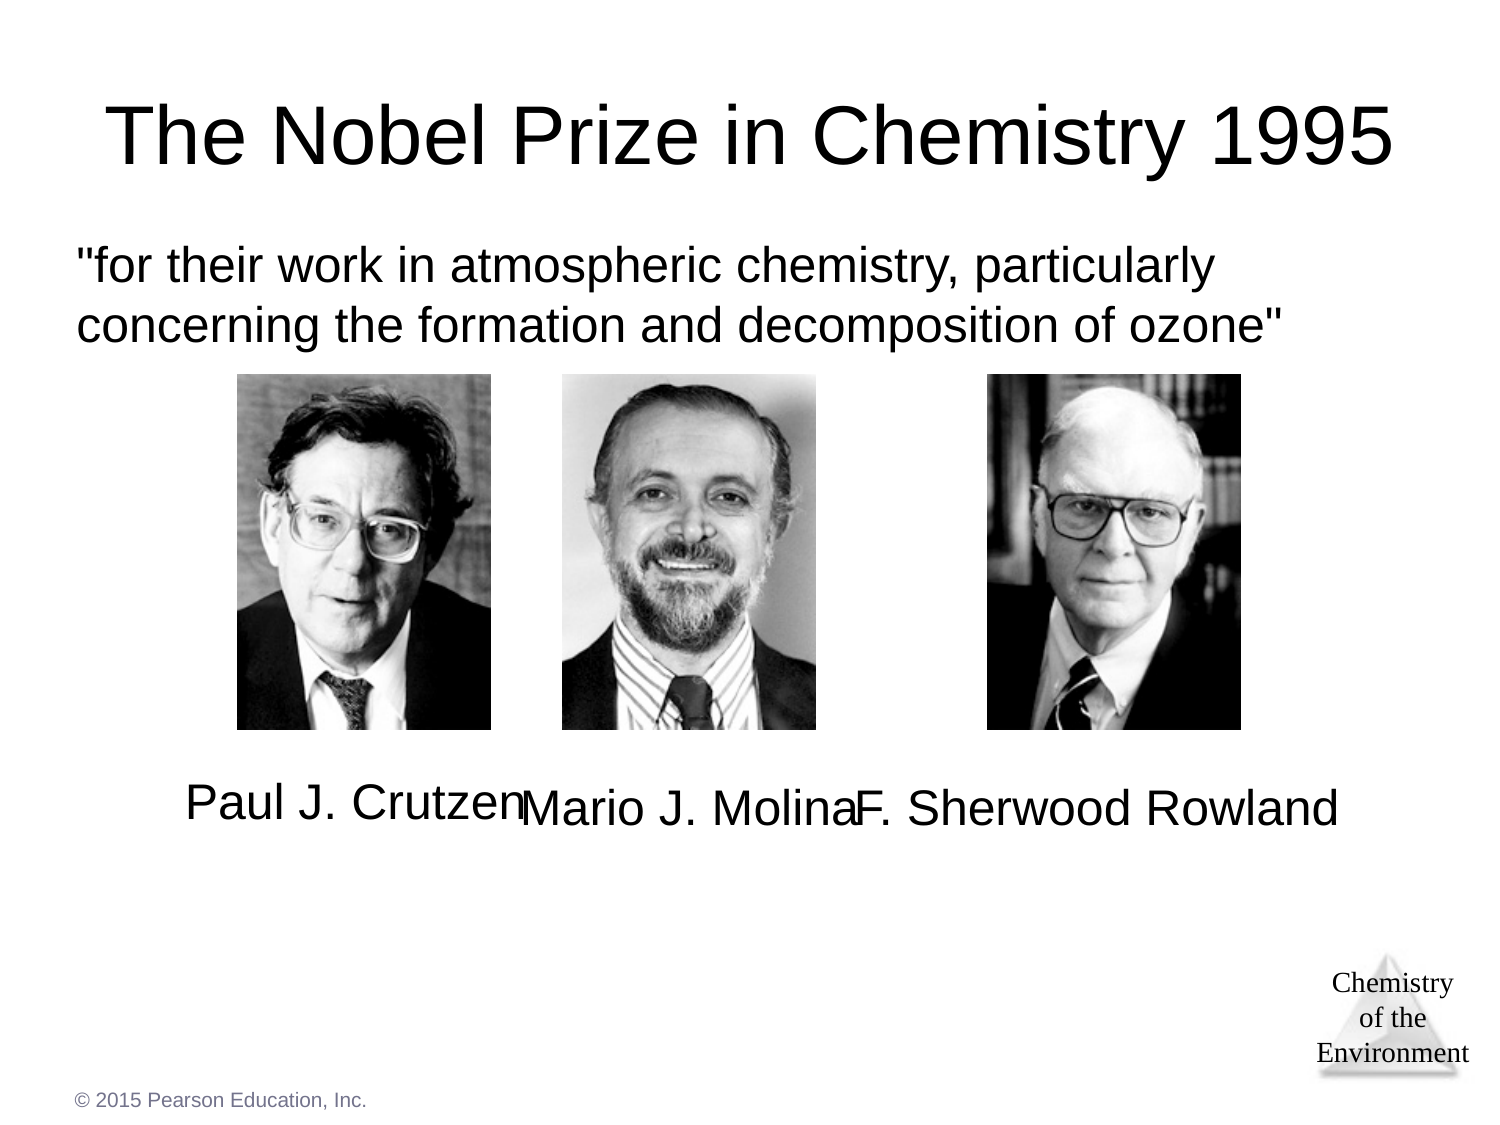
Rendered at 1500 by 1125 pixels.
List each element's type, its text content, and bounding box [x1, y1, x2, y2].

text_box Paul J. Crutzen [170, 762, 542, 838]
picture [562, 374, 816, 730]
picture [237, 374, 491, 730]
text_box F. Sherwood Rowland [839, 768, 1355, 844]
text_box Mario J. Molina [505, 768, 839, 844]
title The Nobel Prize in Chemistry 1995 [0, 37, 1500, 226]
picture [1275, 899, 1500, 1125]
picture [987, 374, 1241, 730]
text_box "for their work in atmospheric chemistry, particularly concerning the formation and decomposition of ozone" [61, 224, 1299, 360]
